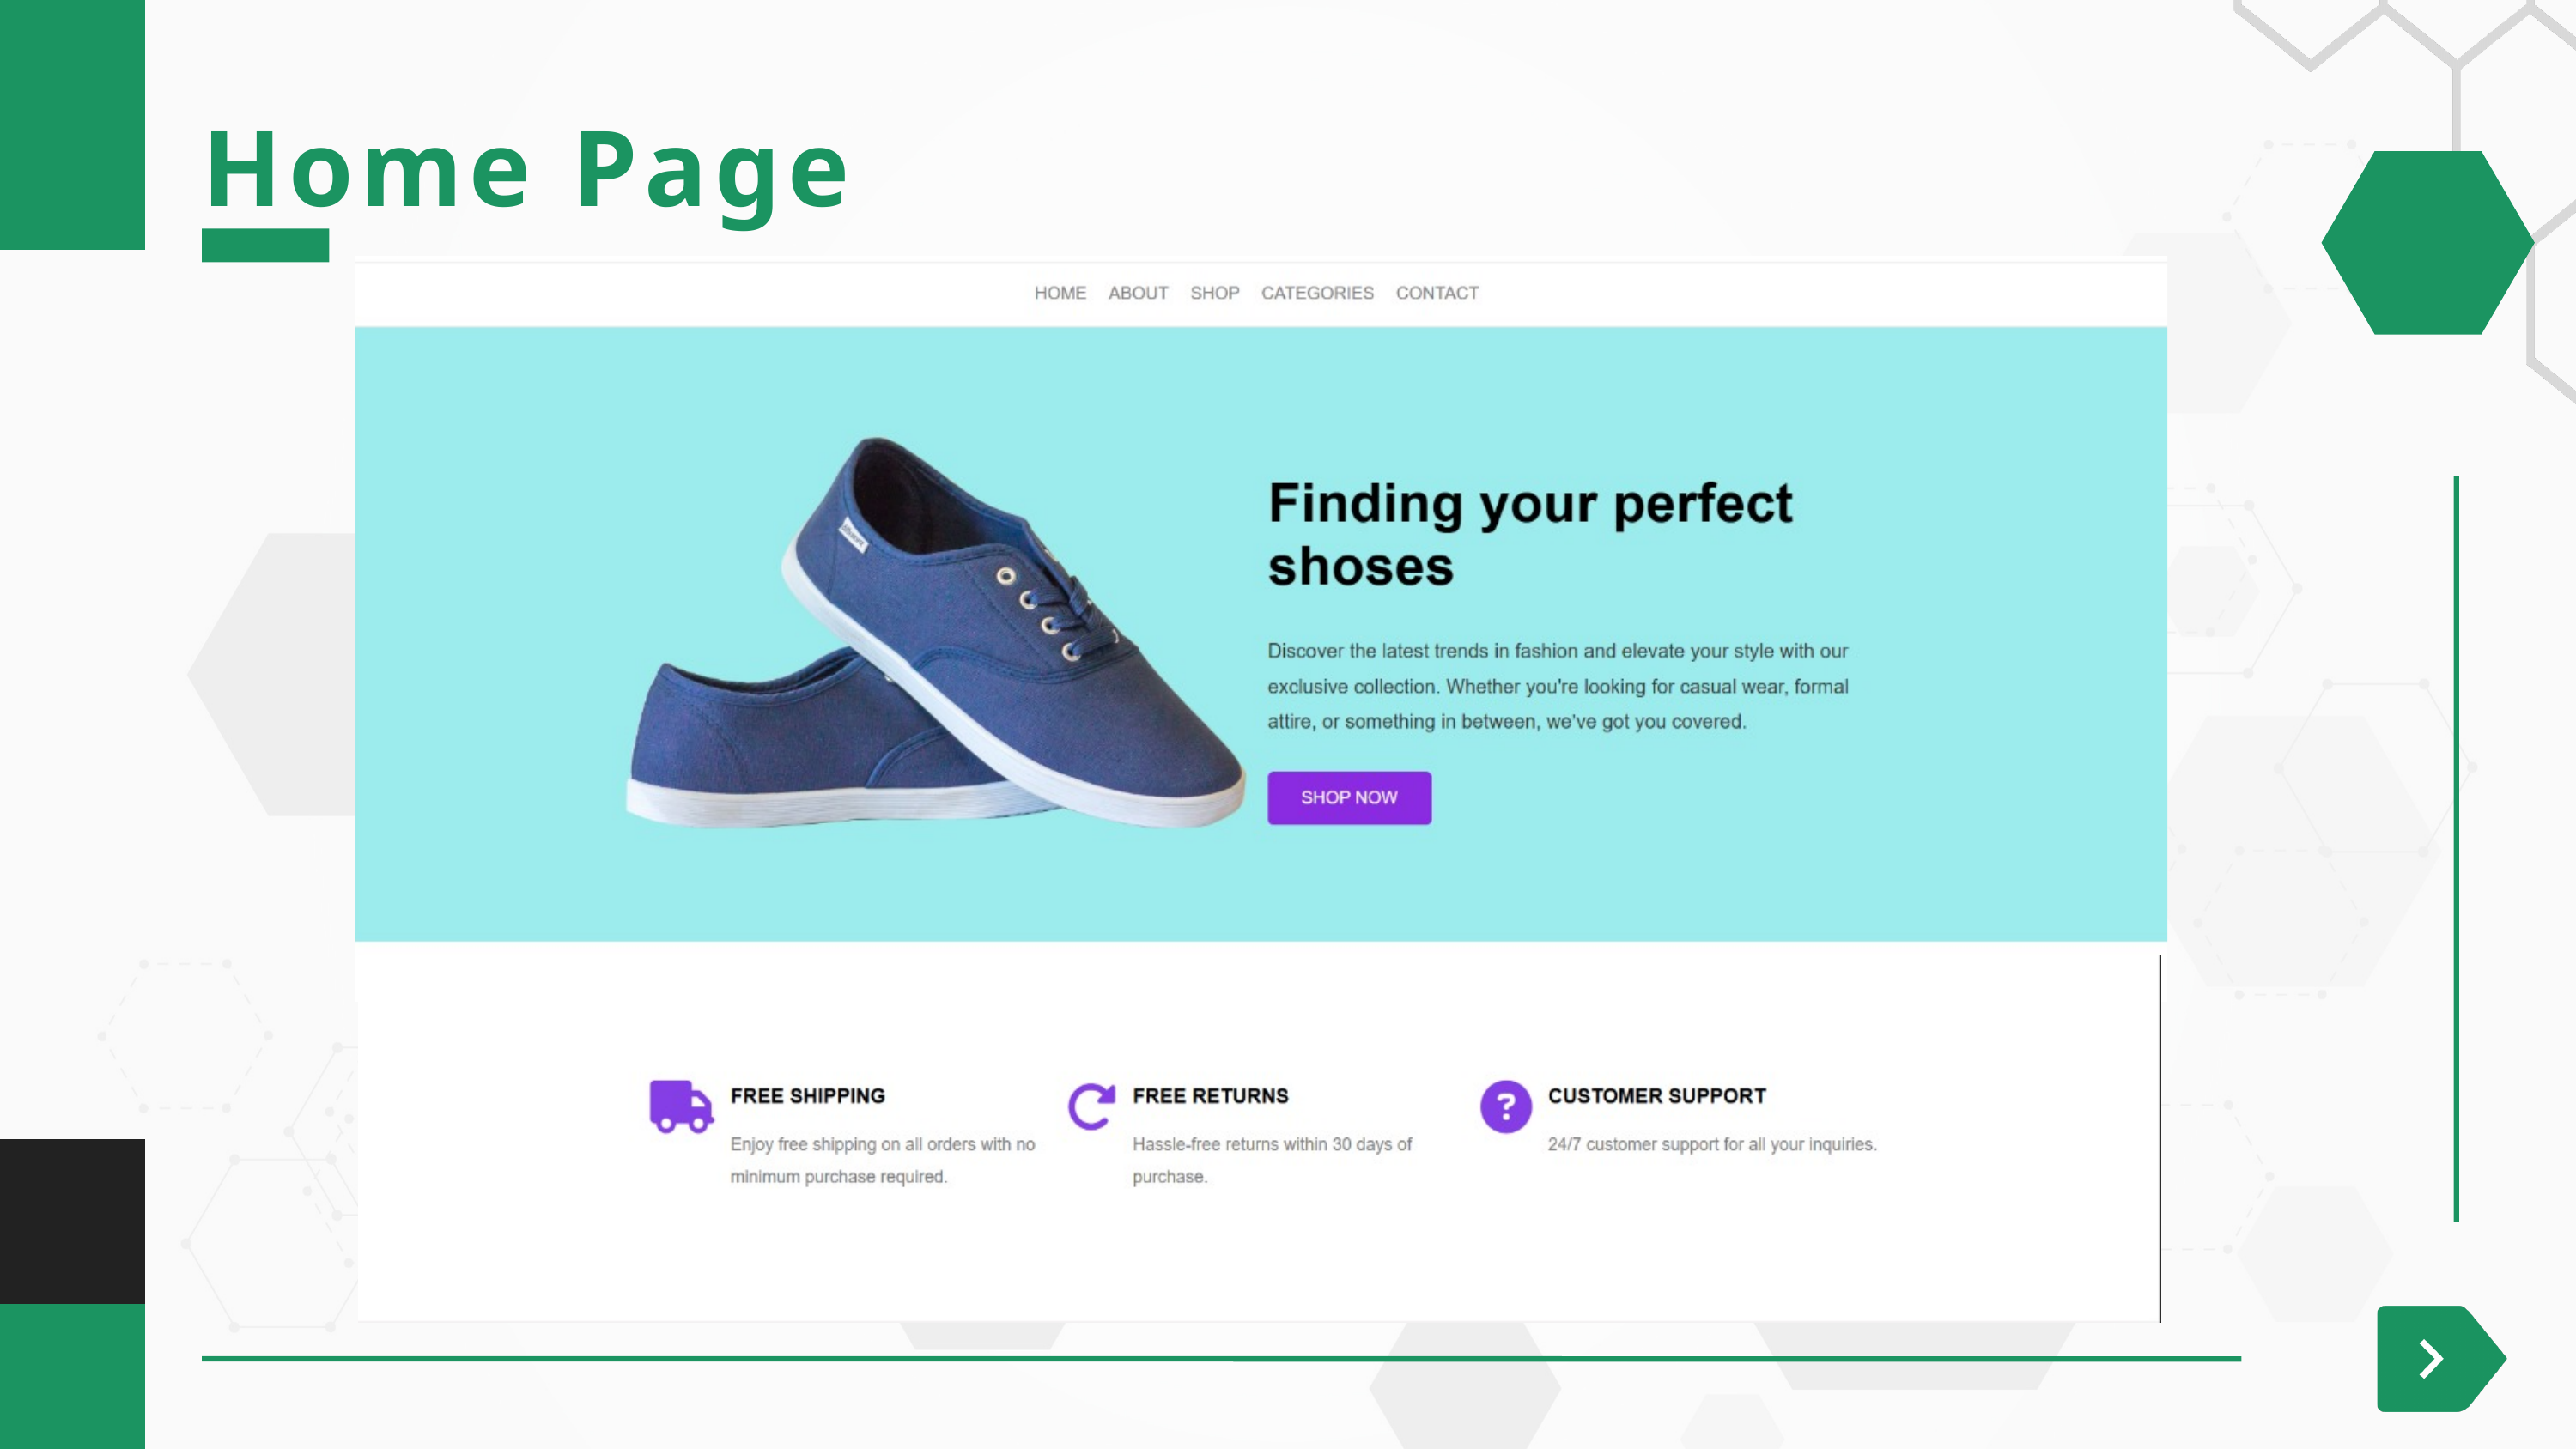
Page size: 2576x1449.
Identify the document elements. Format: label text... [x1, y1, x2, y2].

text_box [2321, 150, 2536, 335]
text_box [0, 1138, 145, 1303]
text_box [0, 0, 2576, 1449]
text_box [2377, 1306, 2507, 1412]
text_box [2172, 0, 2576, 427]
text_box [0, 0, 145, 250]
text_box Home Page [202, 81, 1795, 227]
picture [355, 256, 2168, 1323]
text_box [0, 1303, 145, 1449]
